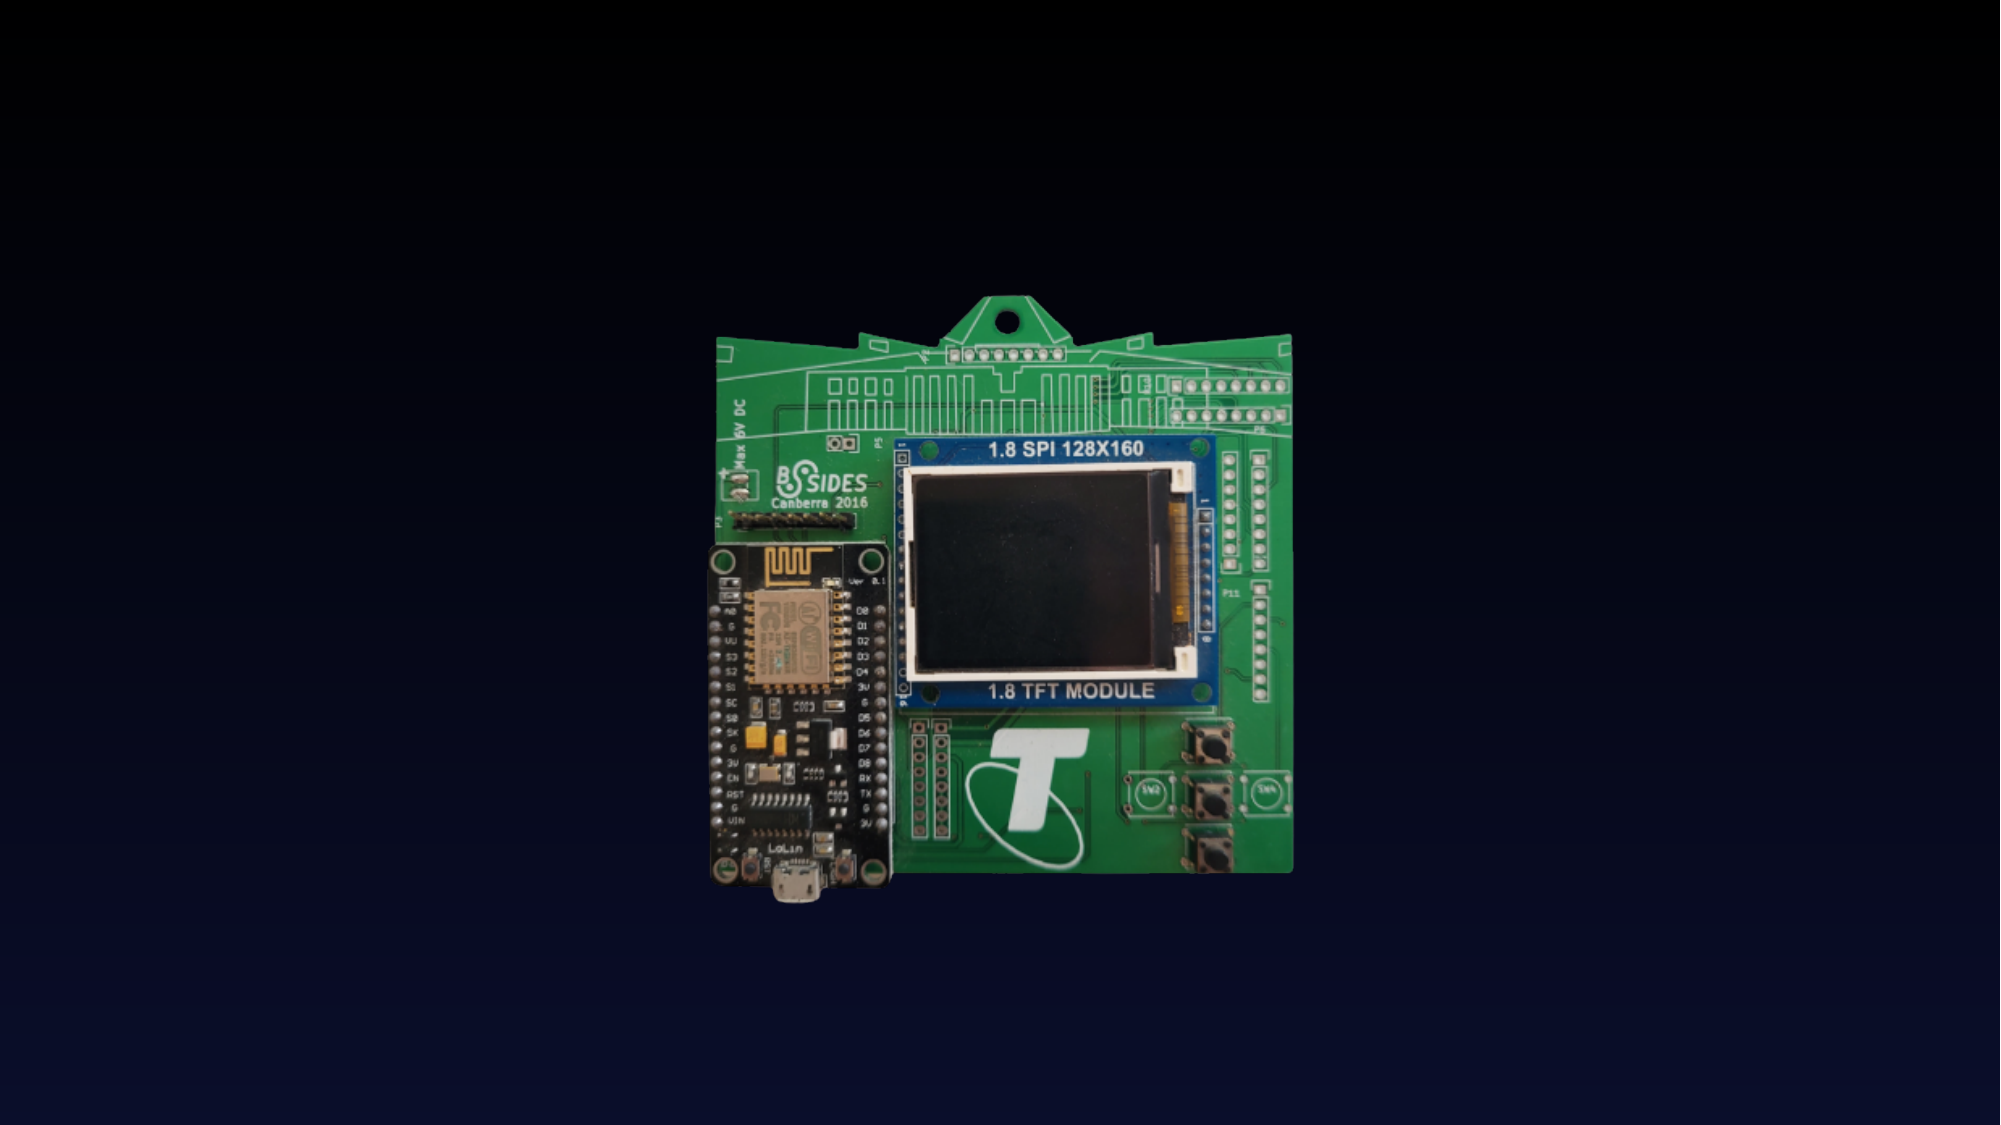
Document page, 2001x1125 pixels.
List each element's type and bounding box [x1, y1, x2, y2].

picture [650, 96, 1350, 1029]
